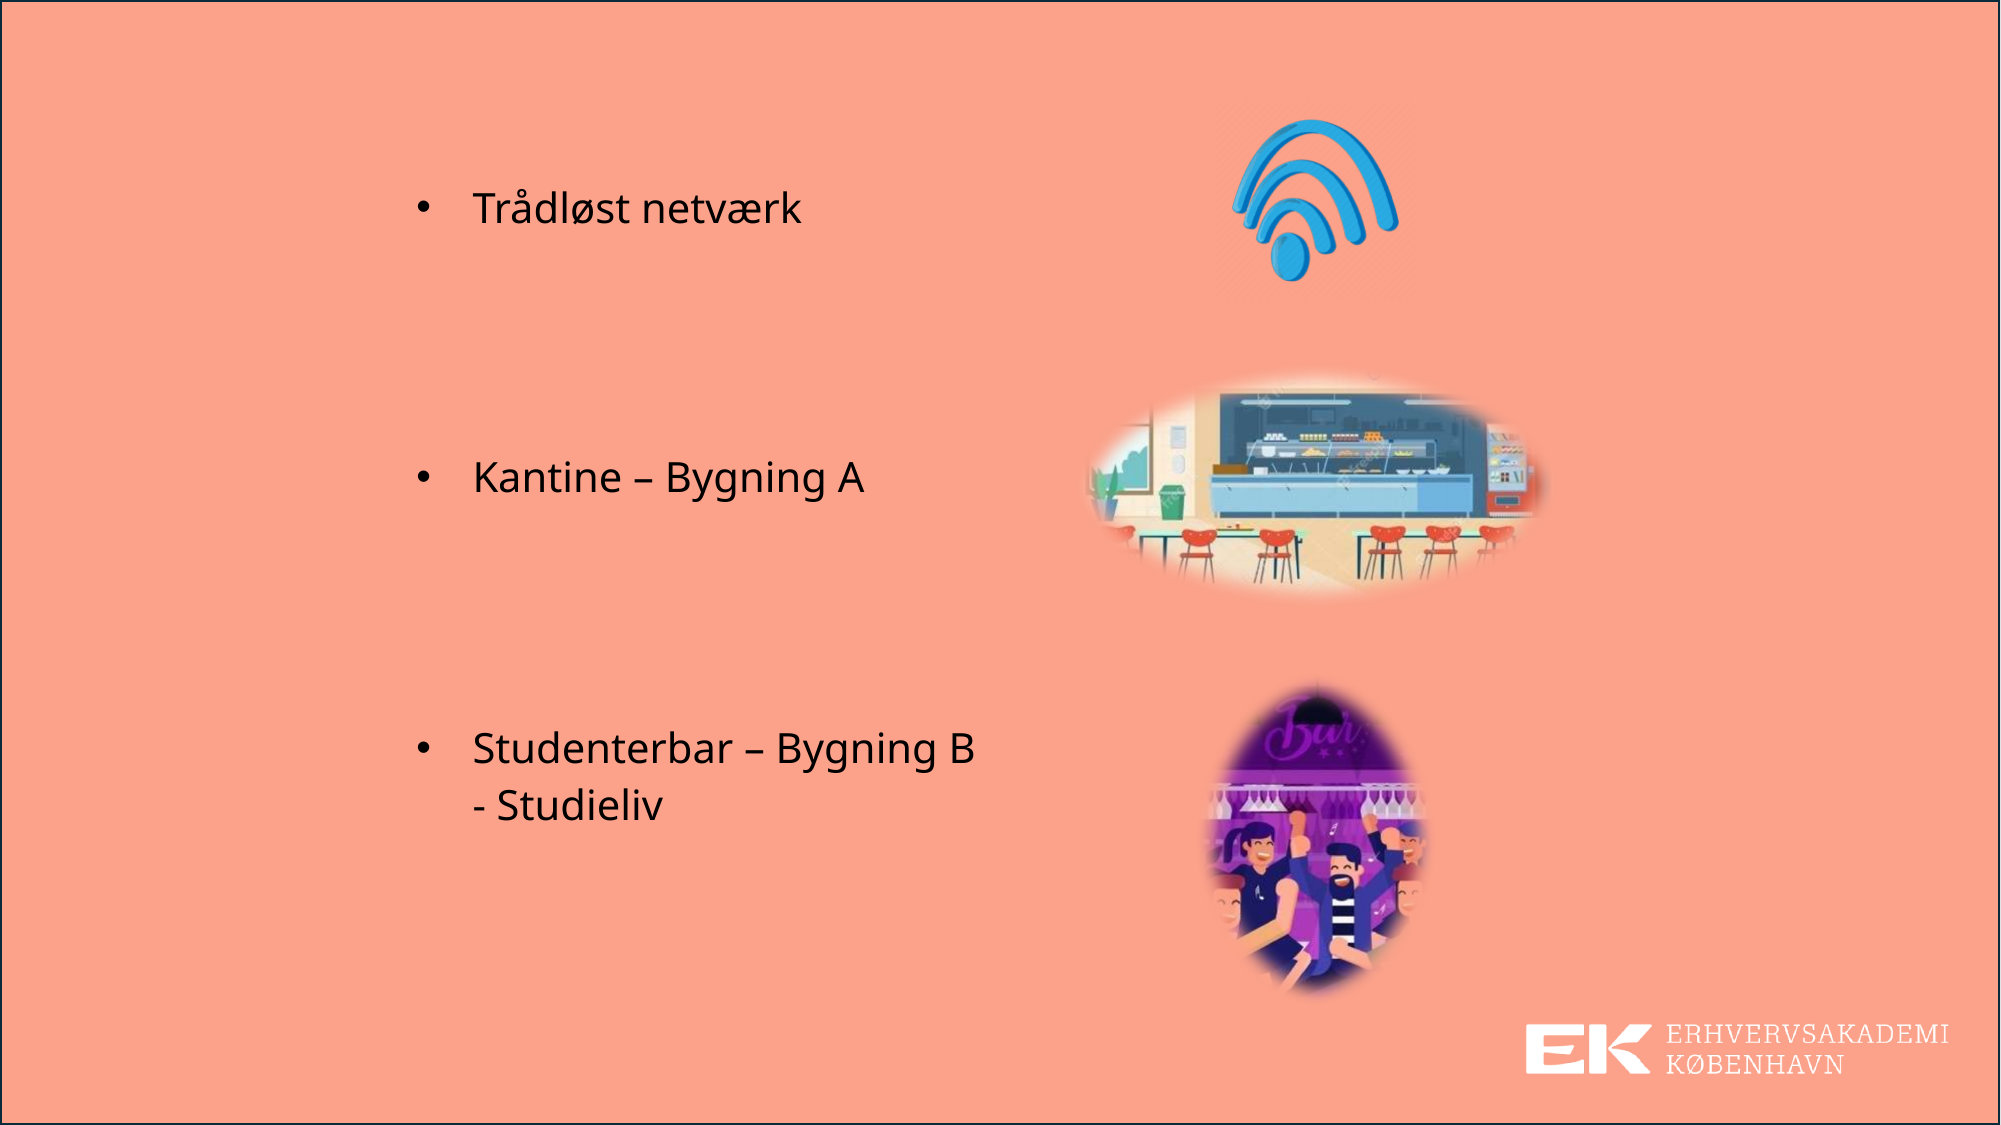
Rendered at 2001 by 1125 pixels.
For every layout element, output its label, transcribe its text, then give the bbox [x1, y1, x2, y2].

picture [1477, 975, 1997, 1122]
picture [1070, 361, 1561, 610]
picture [1216, 100, 1416, 301]
picture [1193, 670, 1438, 1009]
text_box Trådløst netværk Kantine – Bygning A Studenterbar – Bygning B - Studieliv [401, 167, 1152, 902]
